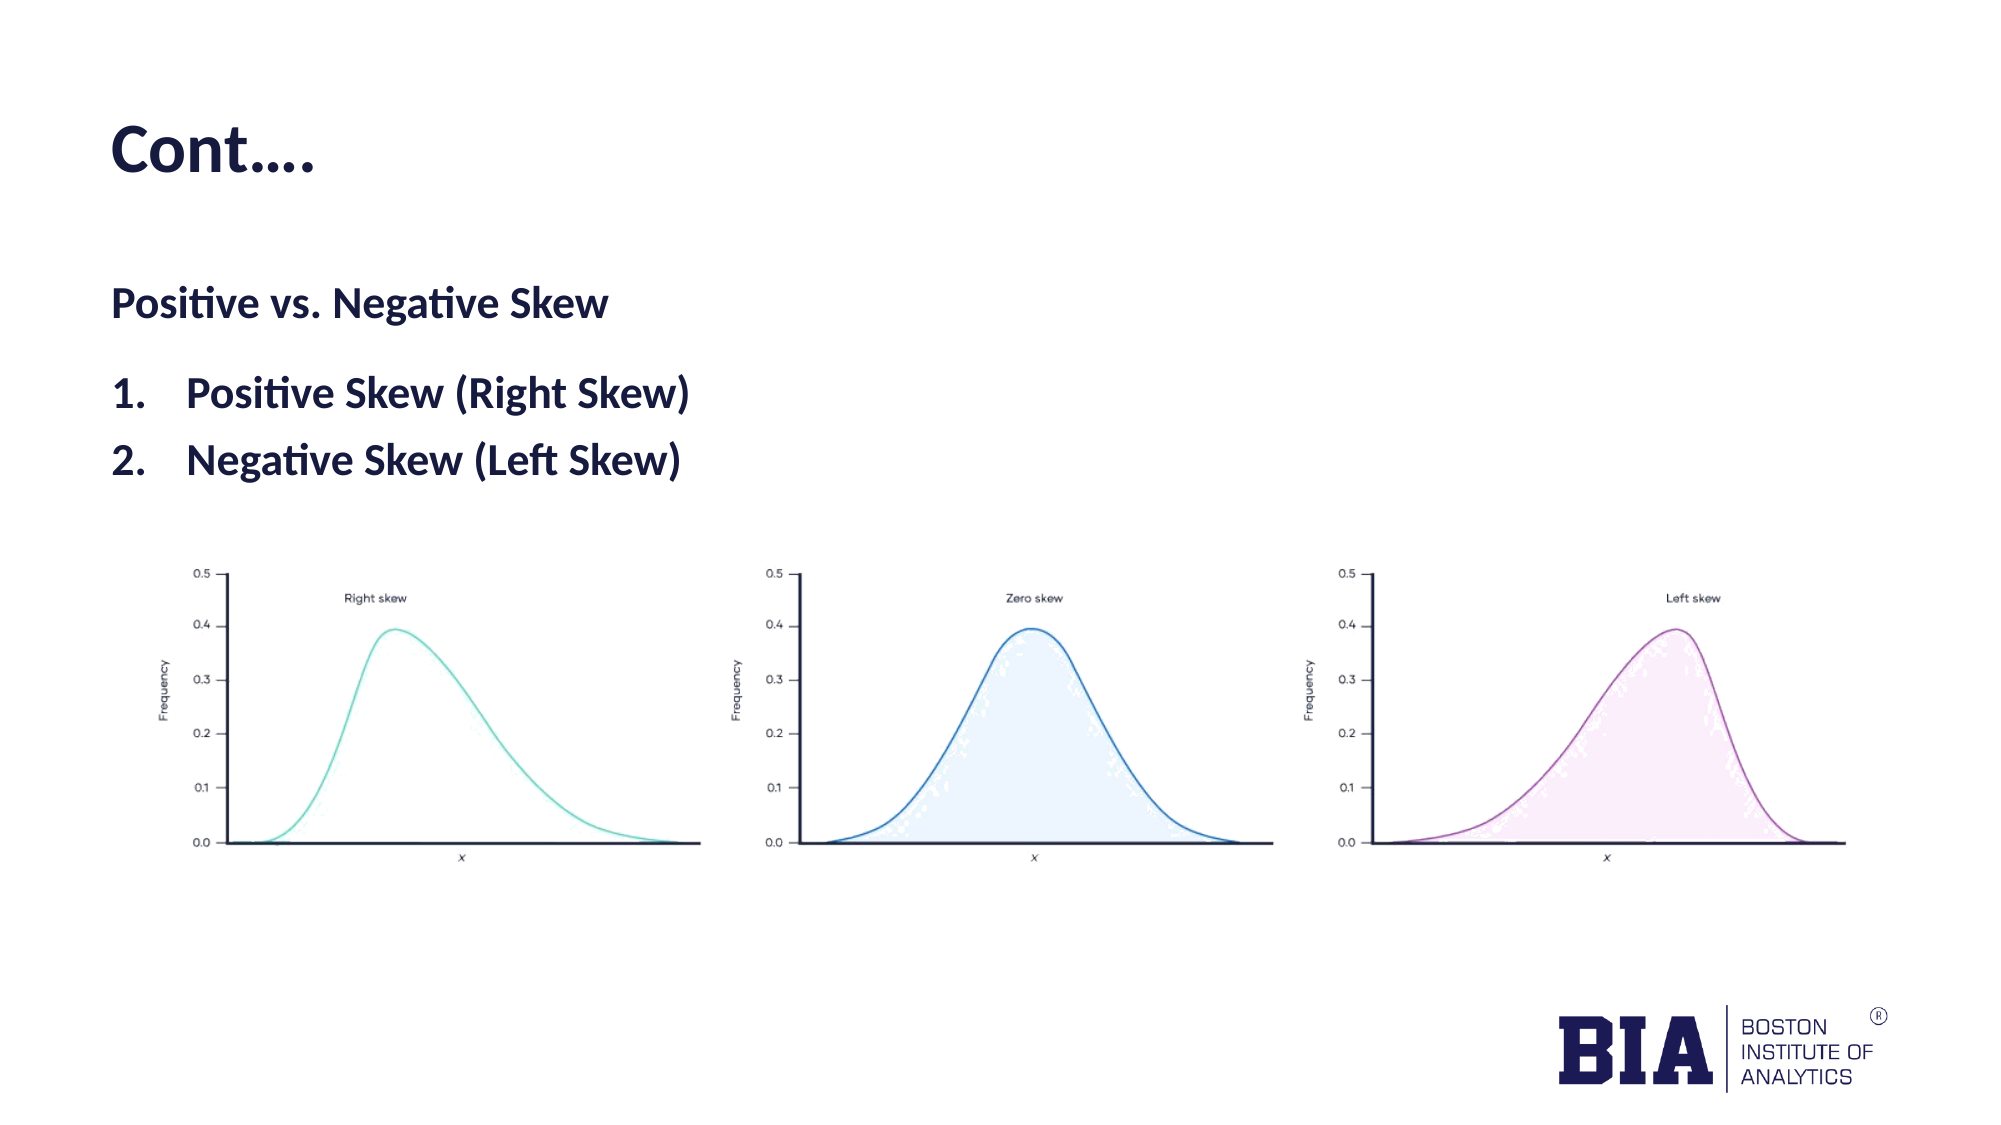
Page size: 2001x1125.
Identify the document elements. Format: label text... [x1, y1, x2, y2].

title Cont…. [111, 99, 1889, 200]
list Positive vs. Negative Skew Positive Skew (Right Skew) Negative Skew (Left Skew) [111, 272, 1889, 1026]
picture [1557, 1026, 1889, 1094]
picture [146, 530, 1856, 885]
